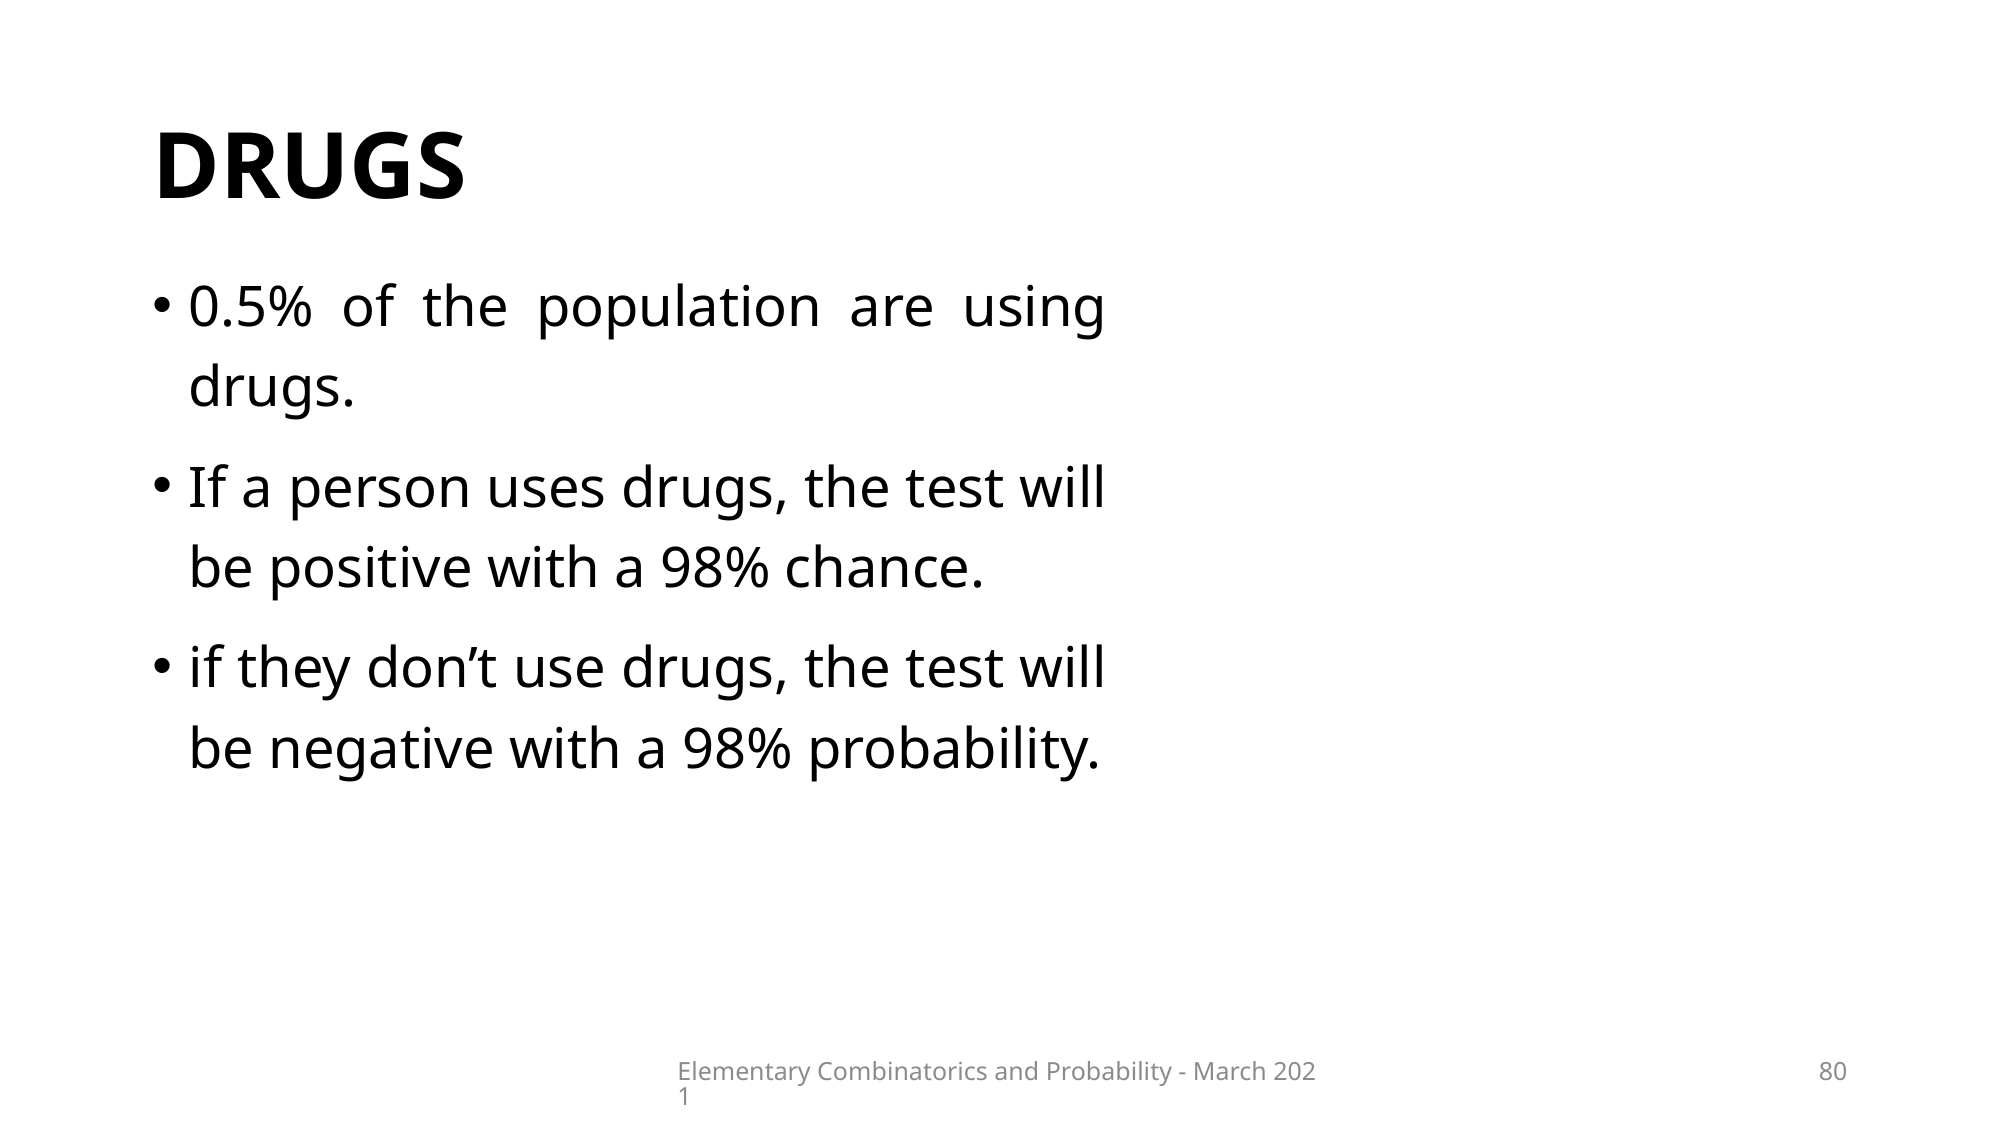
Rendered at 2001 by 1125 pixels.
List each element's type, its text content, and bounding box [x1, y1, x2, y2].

slide_number 80 [1412, 1042, 1863, 1103]
title DRUGS [137, 59, 1863, 278]
footer Elementary Combinatorics and Probability - March 2021 [662, 1042, 1338, 1103]
list 0.5% of the population are using drugs. If a person uses drugs, the test will be positive with a 98% chance. if they don’t use drugs, the test will be negative with a 98% probability. What is the probability that this person has actually used drugs? [137, 249, 1123, 1043]
